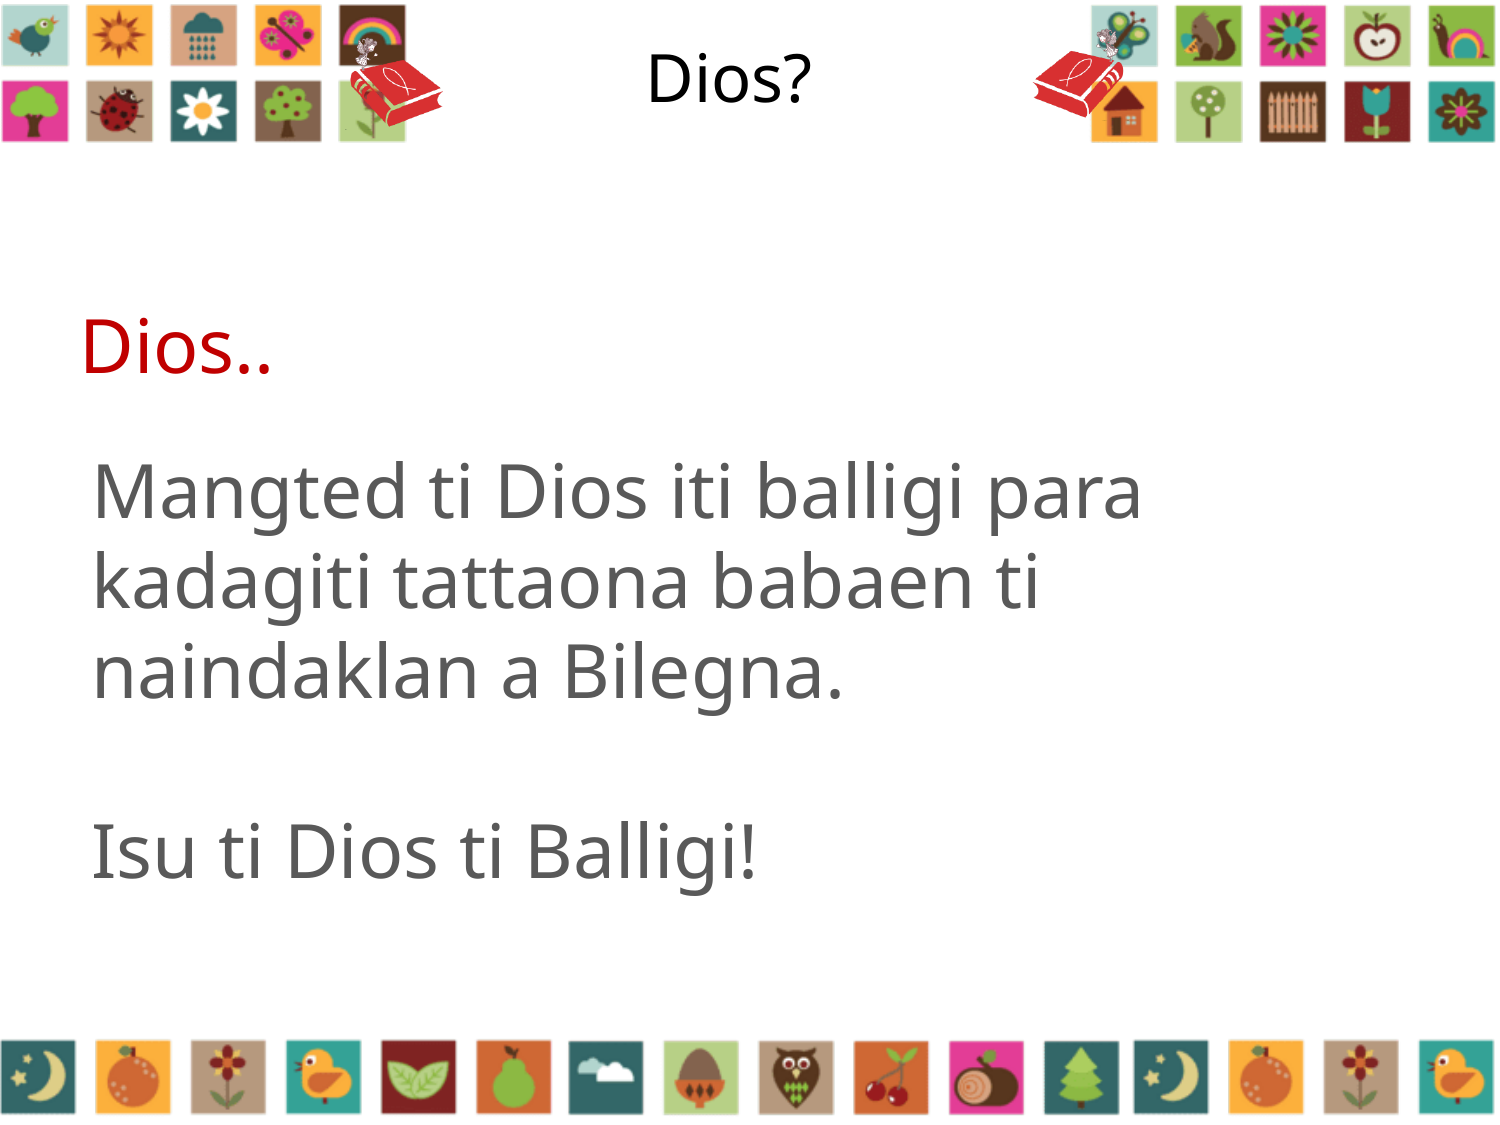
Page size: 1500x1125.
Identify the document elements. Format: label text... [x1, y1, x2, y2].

picture [1001, 3, 1500, 150]
text_box Dios.. [64, 290, 1412, 396]
text_box Dios? [480, 28, 997, 124]
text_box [0, 1028, 1500, 1118]
picture [0, 3, 475, 150]
text_box Mangted ti Dios iti balligi para kadagiti tattaona babaen ti naindaklan a Bilegna. Isu ti Dios ti Balligi! [76, 436, 1424, 902]
